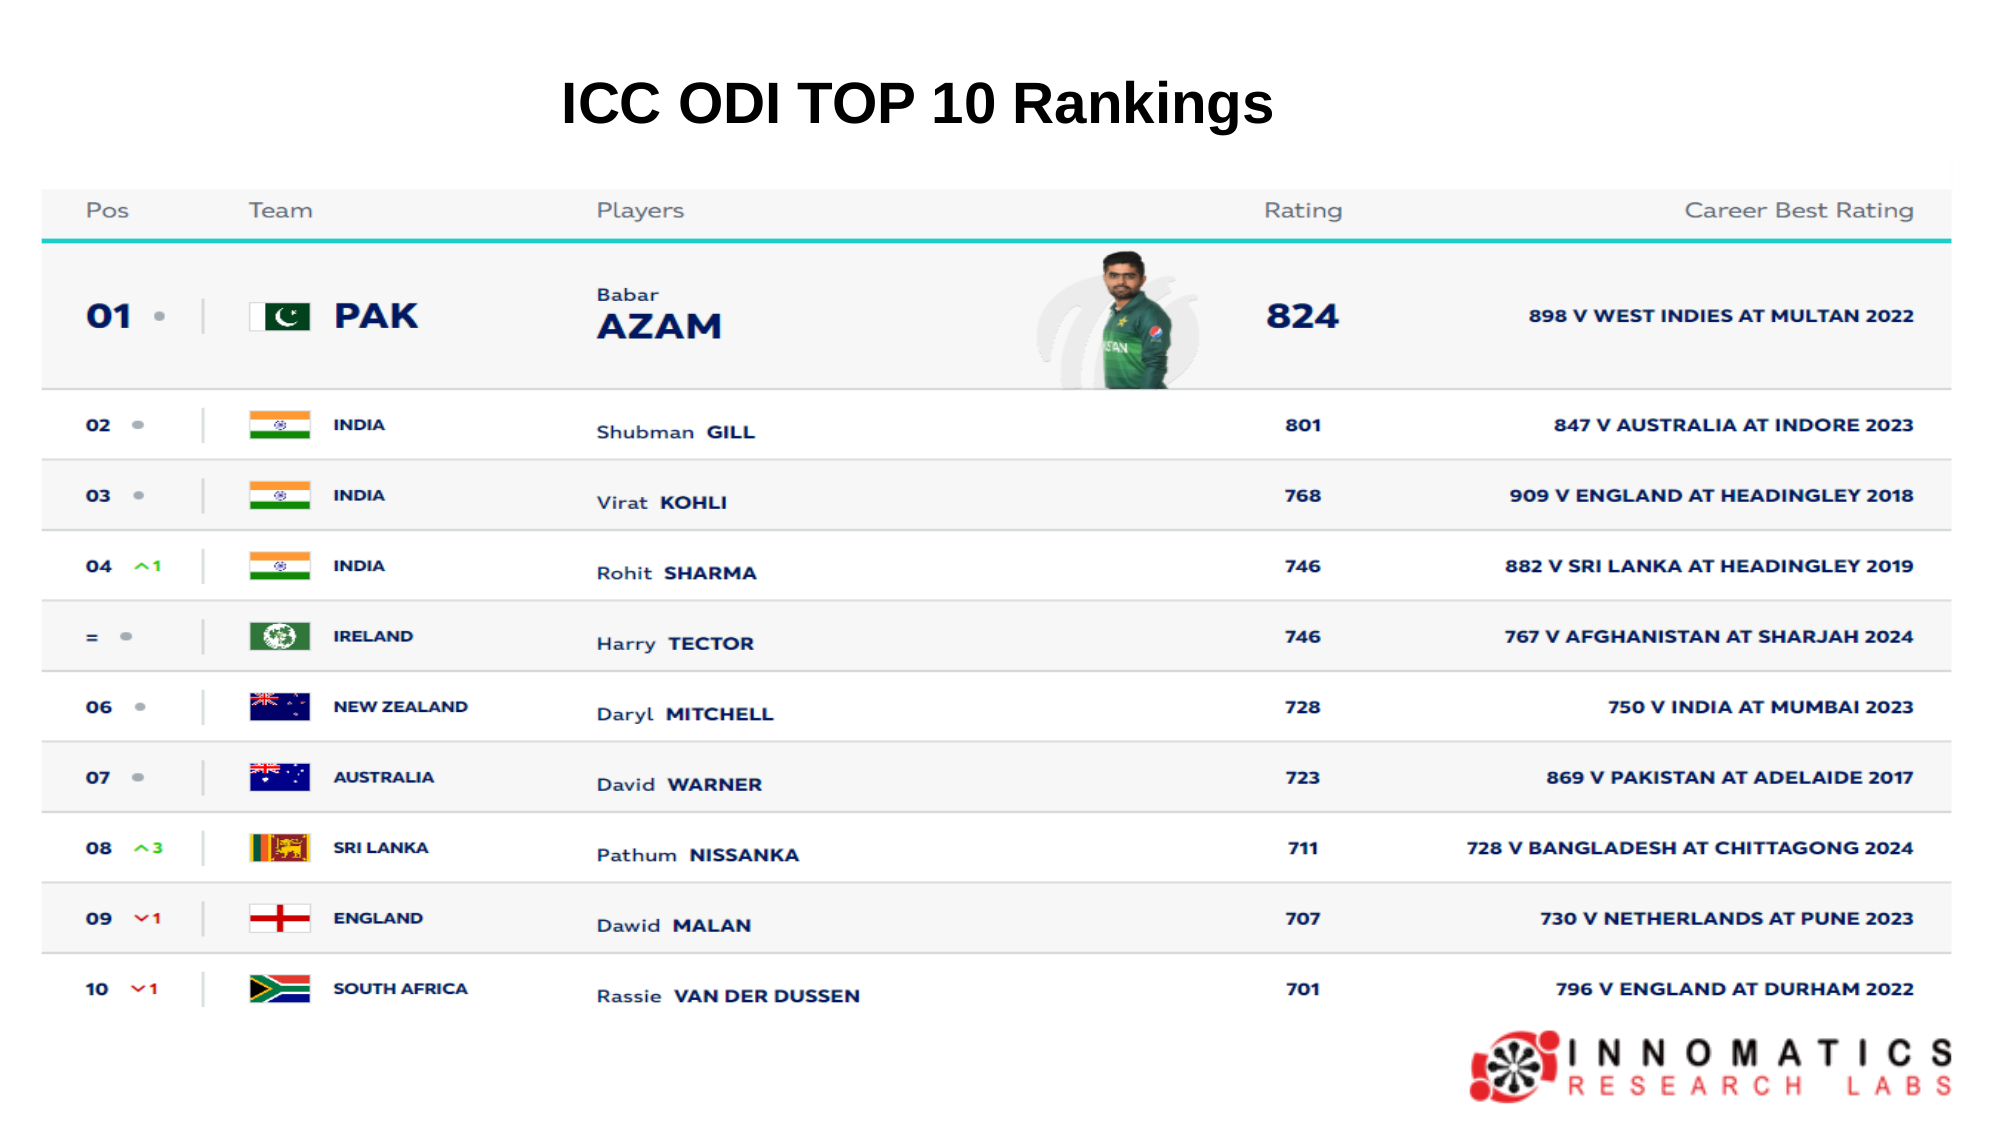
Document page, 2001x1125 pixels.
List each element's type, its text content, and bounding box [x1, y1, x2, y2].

text_box ICC ODI TOP 10 Rankings [222, 58, 1421, 143]
picture [38, 160, 1975, 1125]
